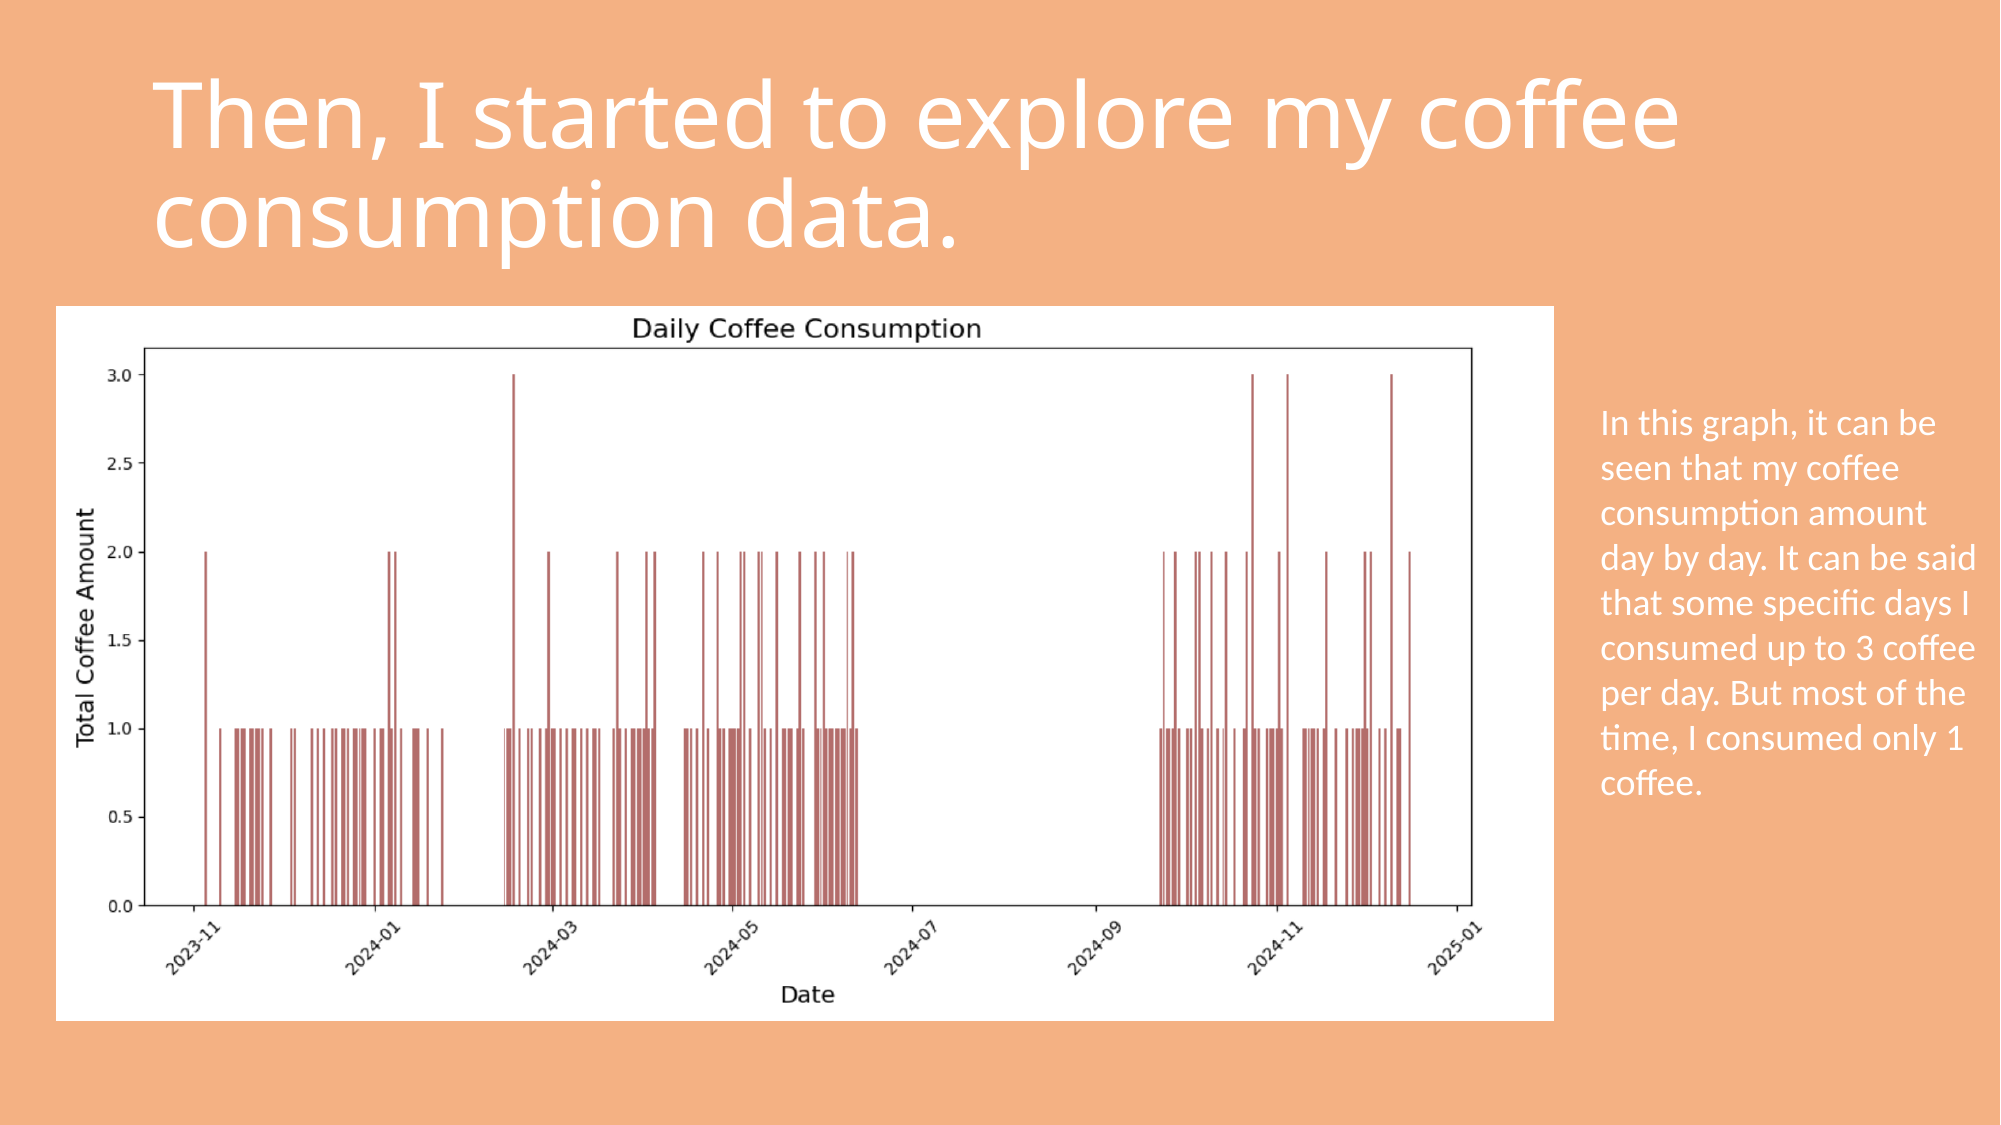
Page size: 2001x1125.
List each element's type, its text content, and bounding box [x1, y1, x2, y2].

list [56, 306, 1554, 1021]
text_box In this graph, it can be seen that my coffee consumption amount day by day. It can be said that some specific days I consumed up to 3 coffee per day. But most of the time, I consumed only 1 coffee. [1585, 391, 2000, 811]
title Then, I started to explore my coffee consumption data. [137, 59, 1863, 278]
